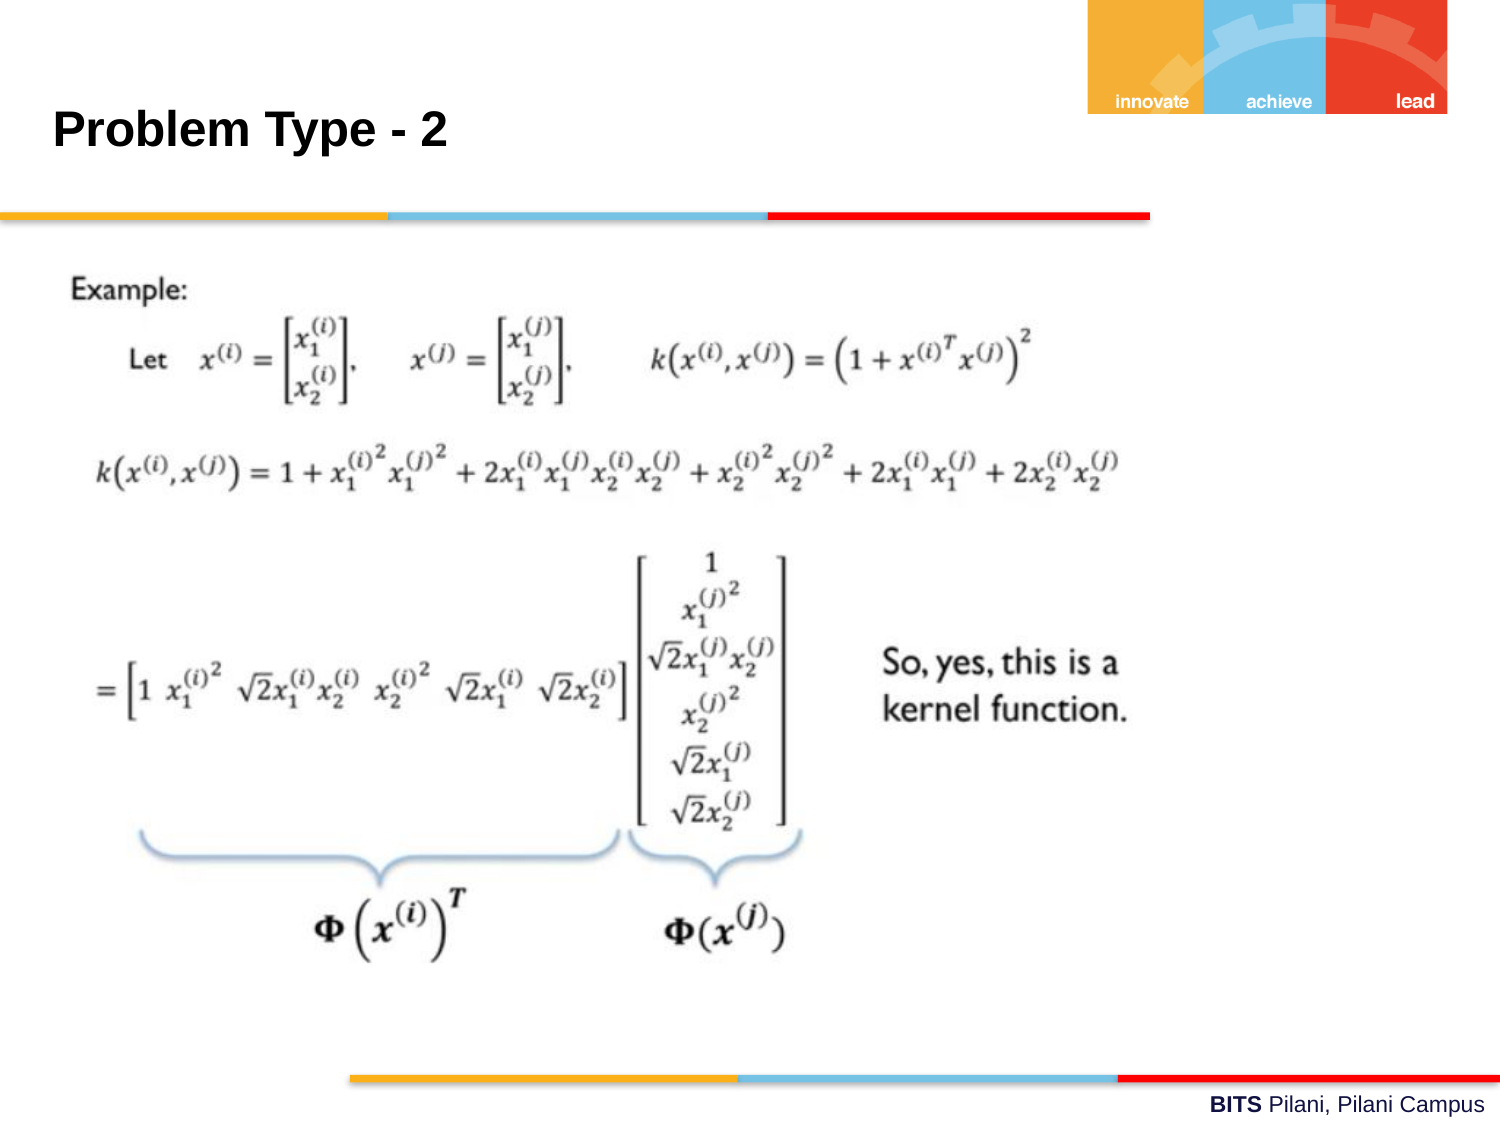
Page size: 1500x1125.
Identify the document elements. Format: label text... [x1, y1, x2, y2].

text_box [0, 212, 1151, 221]
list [34, 250, 1159, 969]
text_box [349, 1074, 1500, 1083]
picture [1087, 0, 1448, 114]
title Problem Type - 2 [37, 24, 988, 210]
text_box BITS Pilani, Pilani Campus [537, 1090, 1500, 1125]
